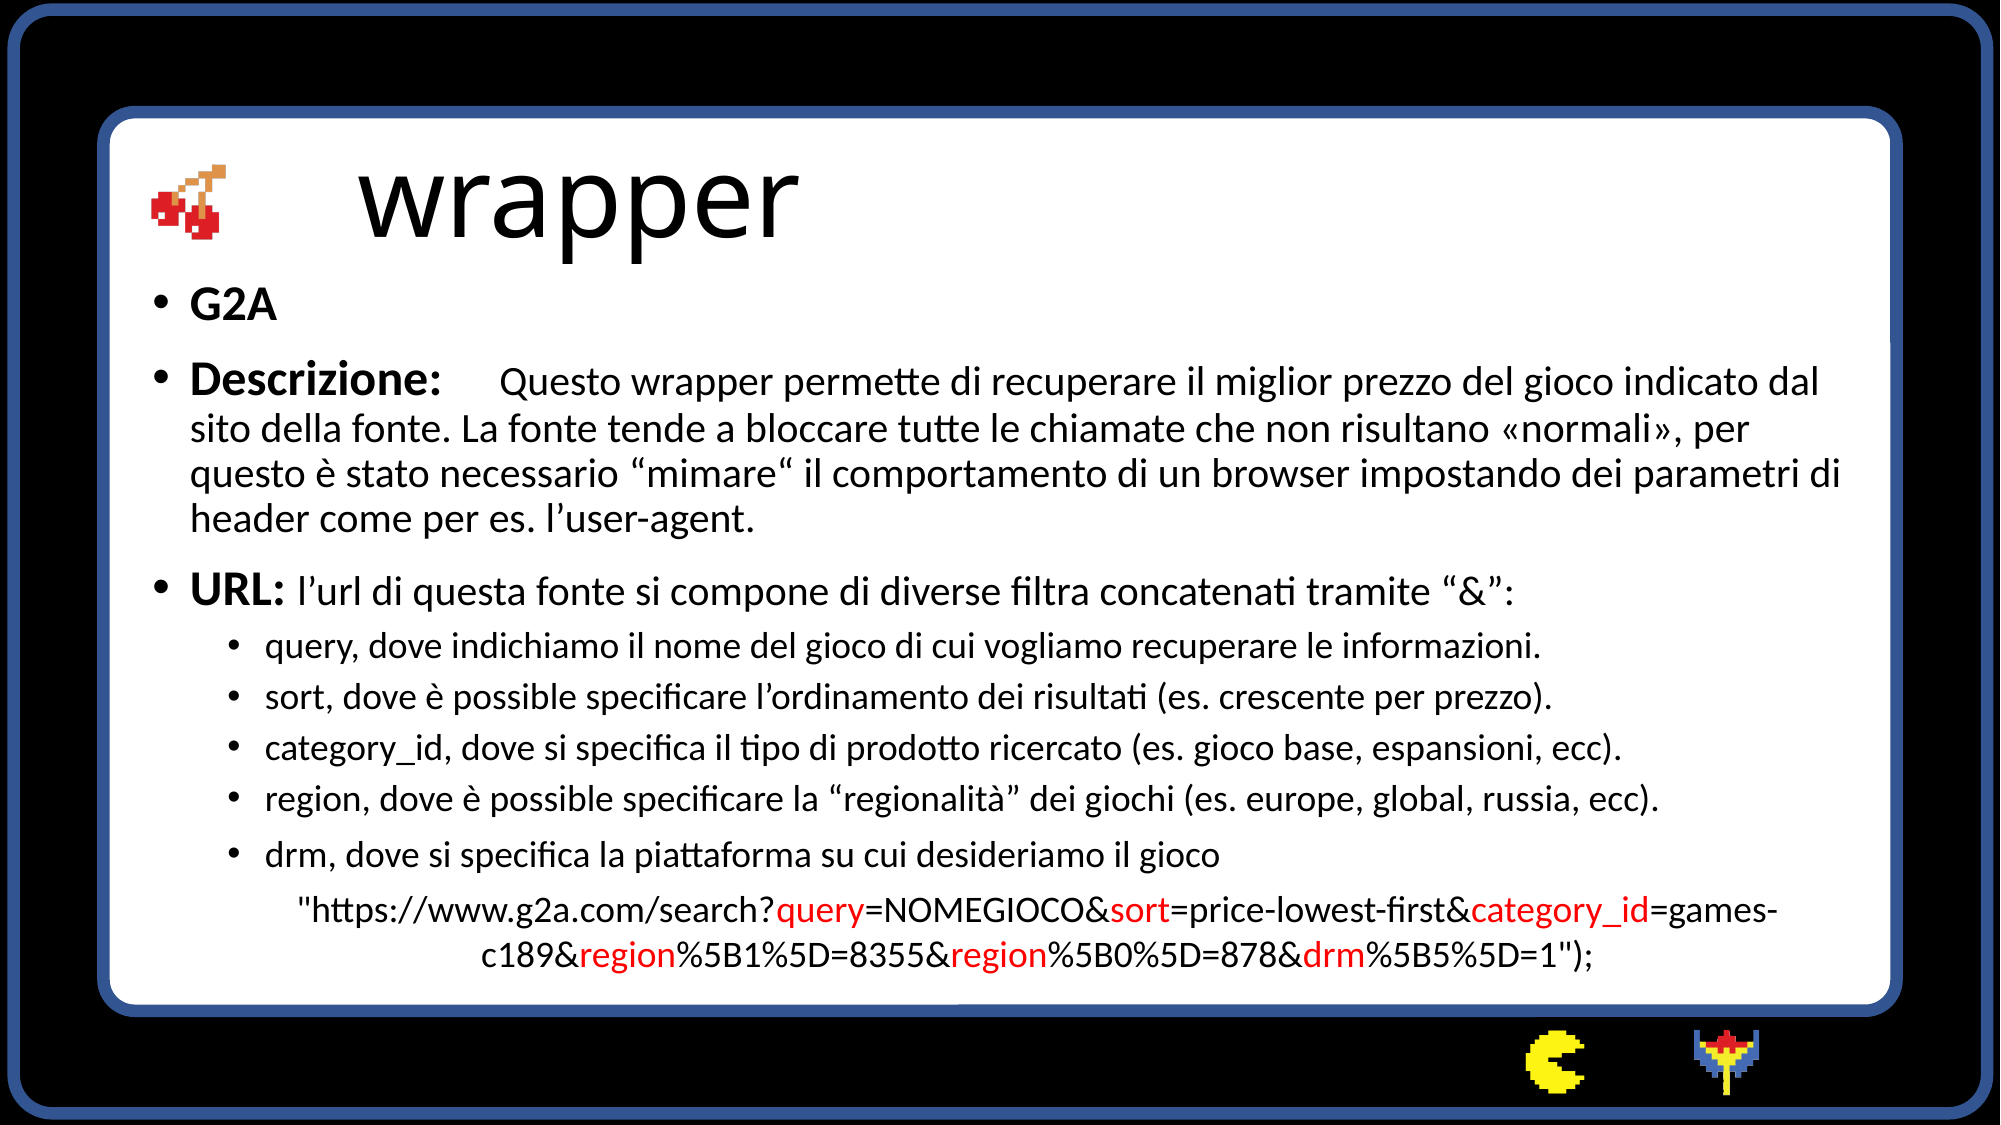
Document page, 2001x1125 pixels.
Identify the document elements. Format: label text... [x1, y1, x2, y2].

text_box [1989, 115, 2000, 1007]
text_box [0, 1007, 2000, 1125]
title wrapper [137, 141, 1863, 262]
picture [1669, 1021, 1784, 1105]
picture [1518, 1025, 1591, 1098]
text_box [12, 8, 1989, 1115]
picture [117, 154, 260, 250]
text_box [0, 115, 12, 1007]
text_box [0, 0, 2000, 115]
